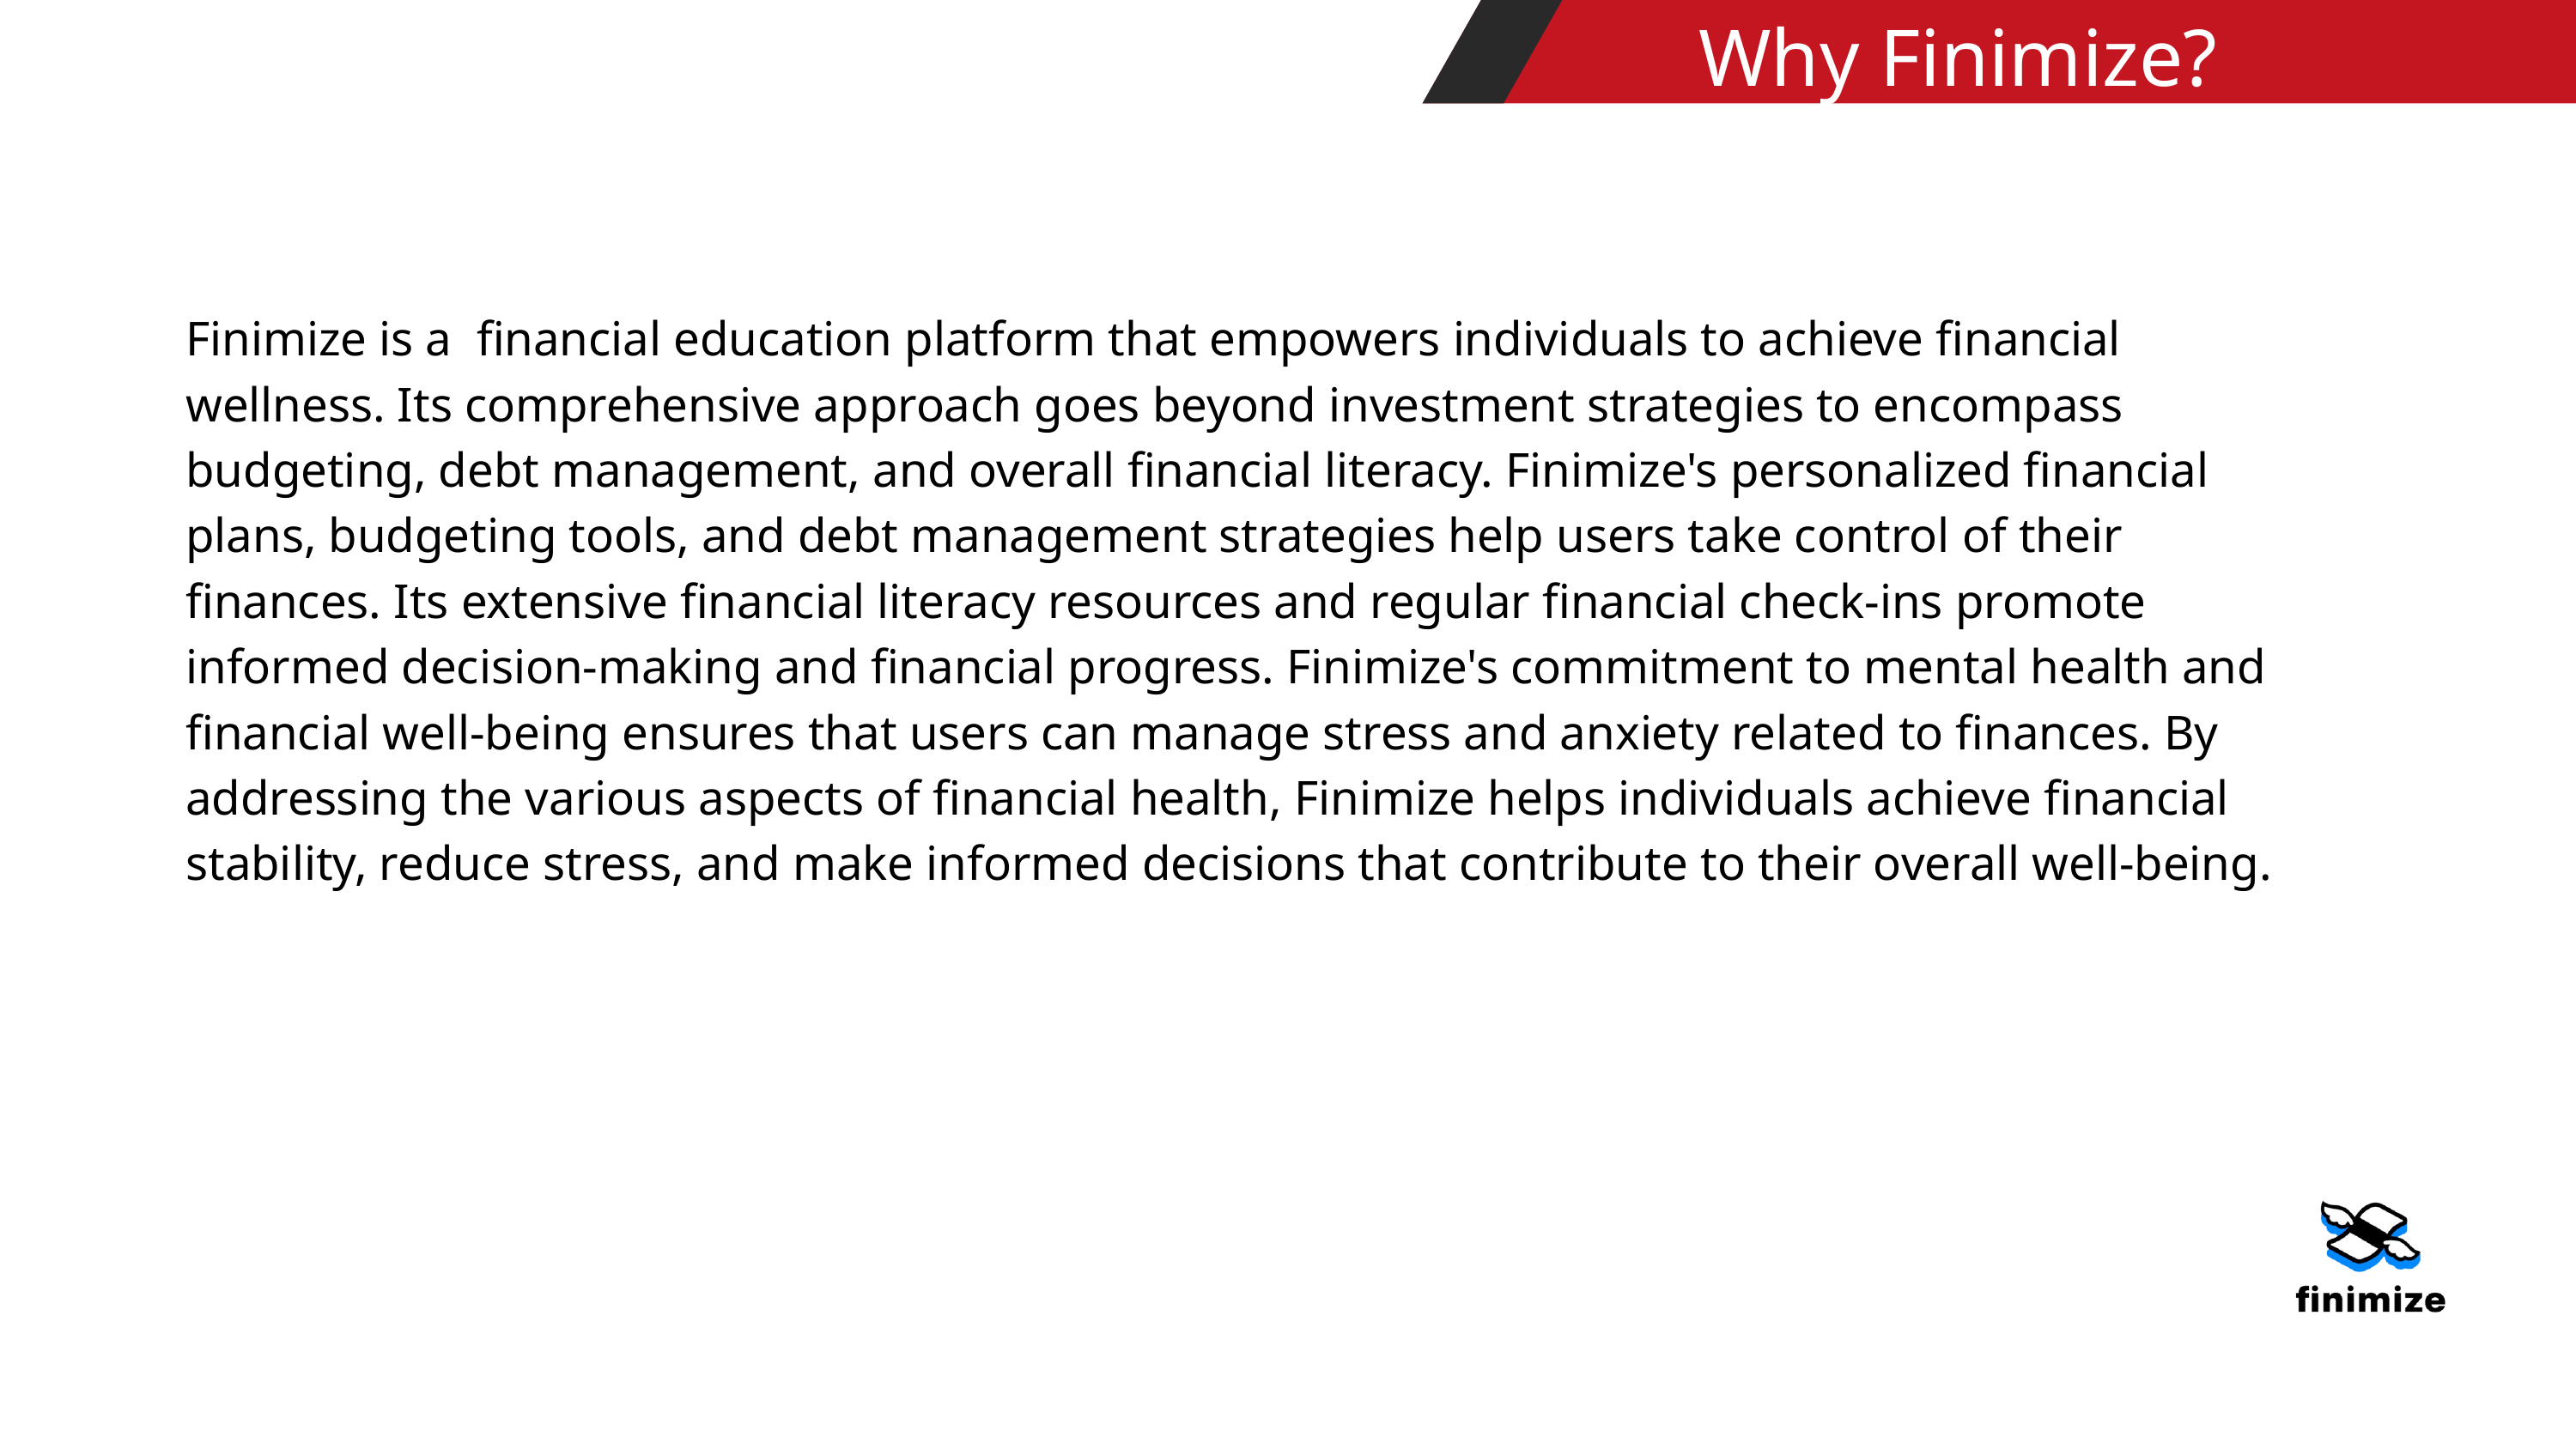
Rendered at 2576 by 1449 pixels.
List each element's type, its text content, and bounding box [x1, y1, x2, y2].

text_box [1564, 0, 2576, 104]
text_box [1422, 0, 1563, 104]
text_box [2264, 1150, 2476, 1362]
text_box Finimize is a financial education platform that empowers individuals to achieve financial wellness. Its comprehensive approach goes beyond investment strategies to encompass budgeting, debt management, and overall financial literacy. Finimize's personalized financial plans, budgeting tools, and debt management strategies help users take control of their finances. Its extensive financial literacy resources and regular financial check-ins promote informed decision-making and financial progress. Finimize's commitment to mental health and financial well-being ensures that users can manage stress and anxiety related to finances. By addressing the various aspects of financial health, Finimize helps individuals achieve financial stability, reduce stress, and make informed decisions that contribute to their overall well-being. [185, 300, 2307, 890]
